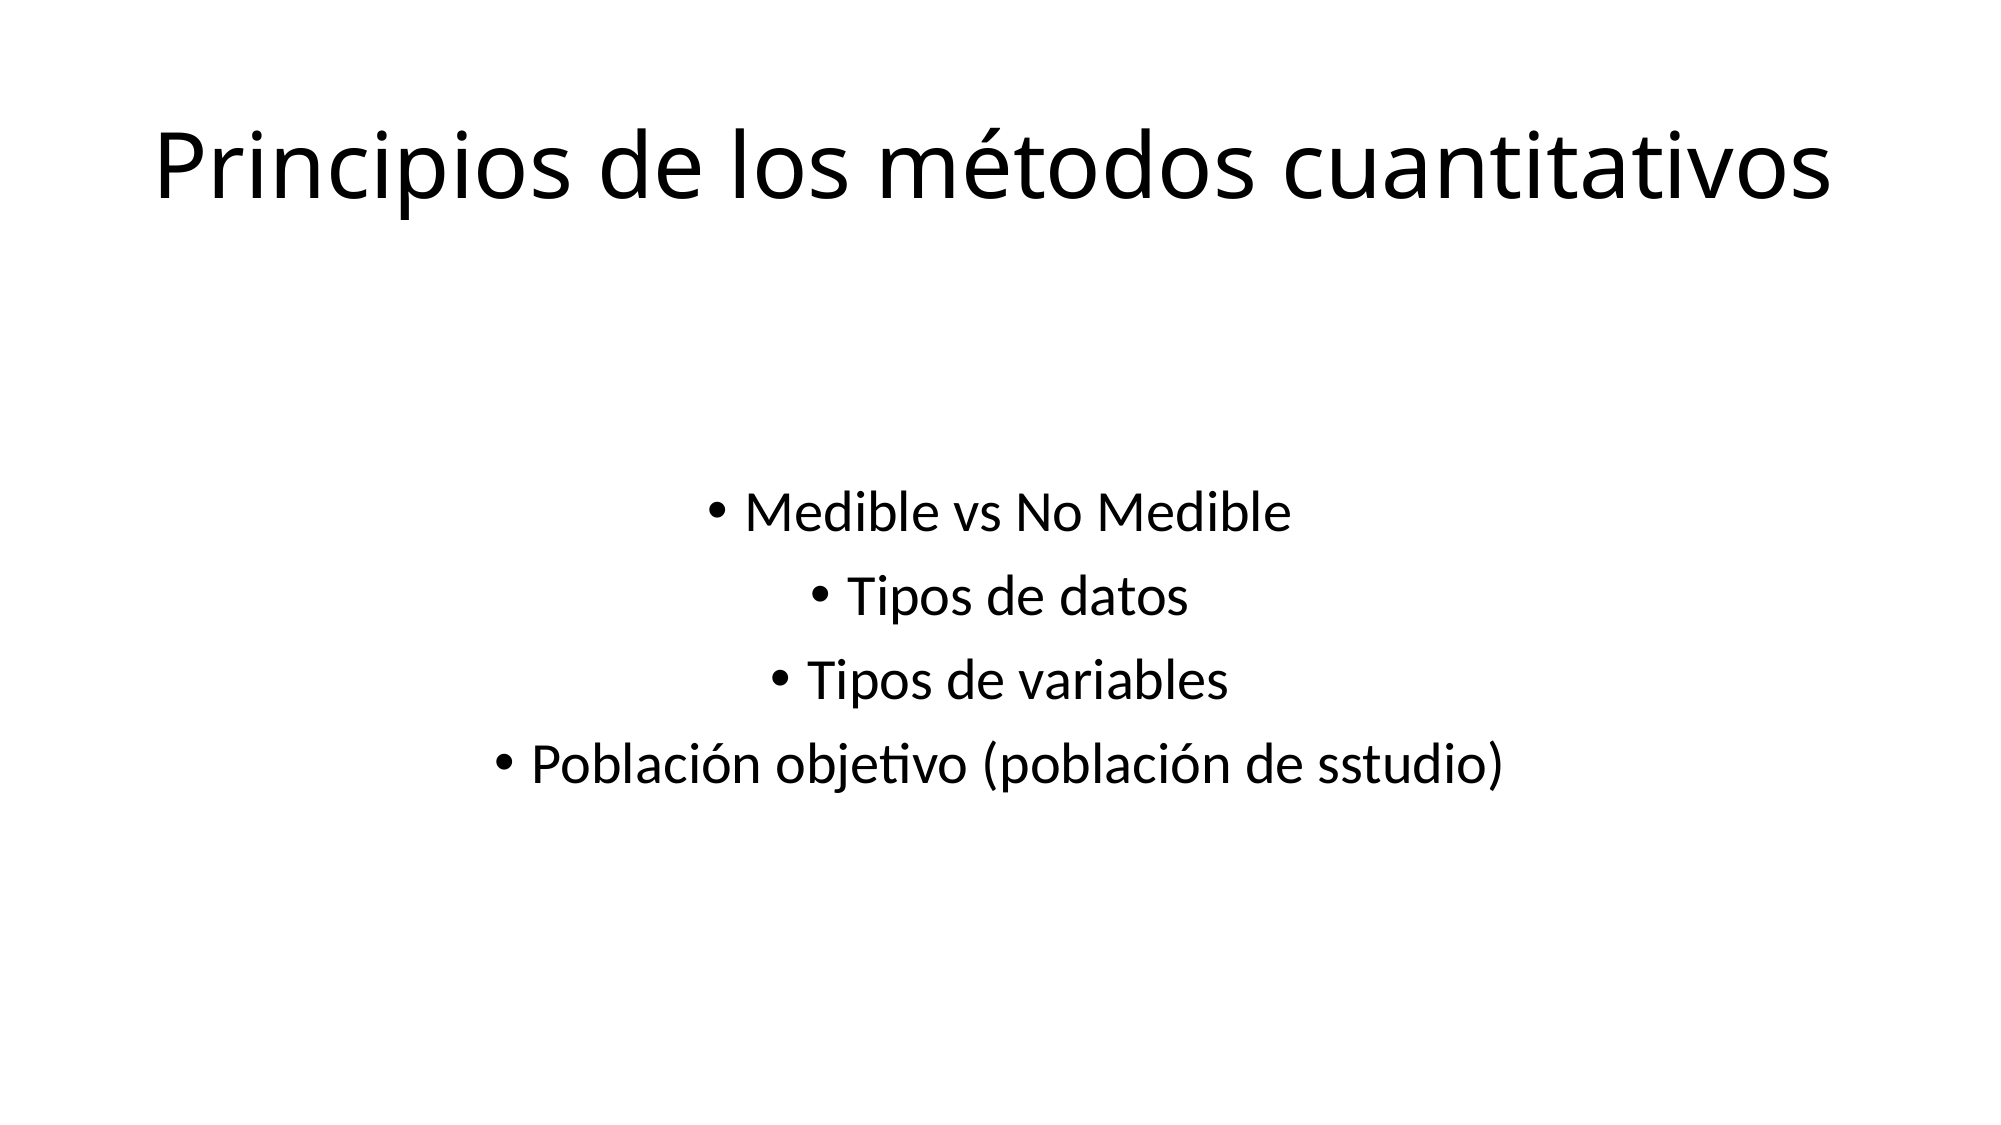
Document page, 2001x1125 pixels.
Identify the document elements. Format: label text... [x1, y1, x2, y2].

list Medible vs No Medible Tipos de datos Tipos de variables Población objetivo (población de sstudio) [137, 299, 1863, 1014]
title Principios de los métodos cuantitativos [137, 59, 1863, 278]
